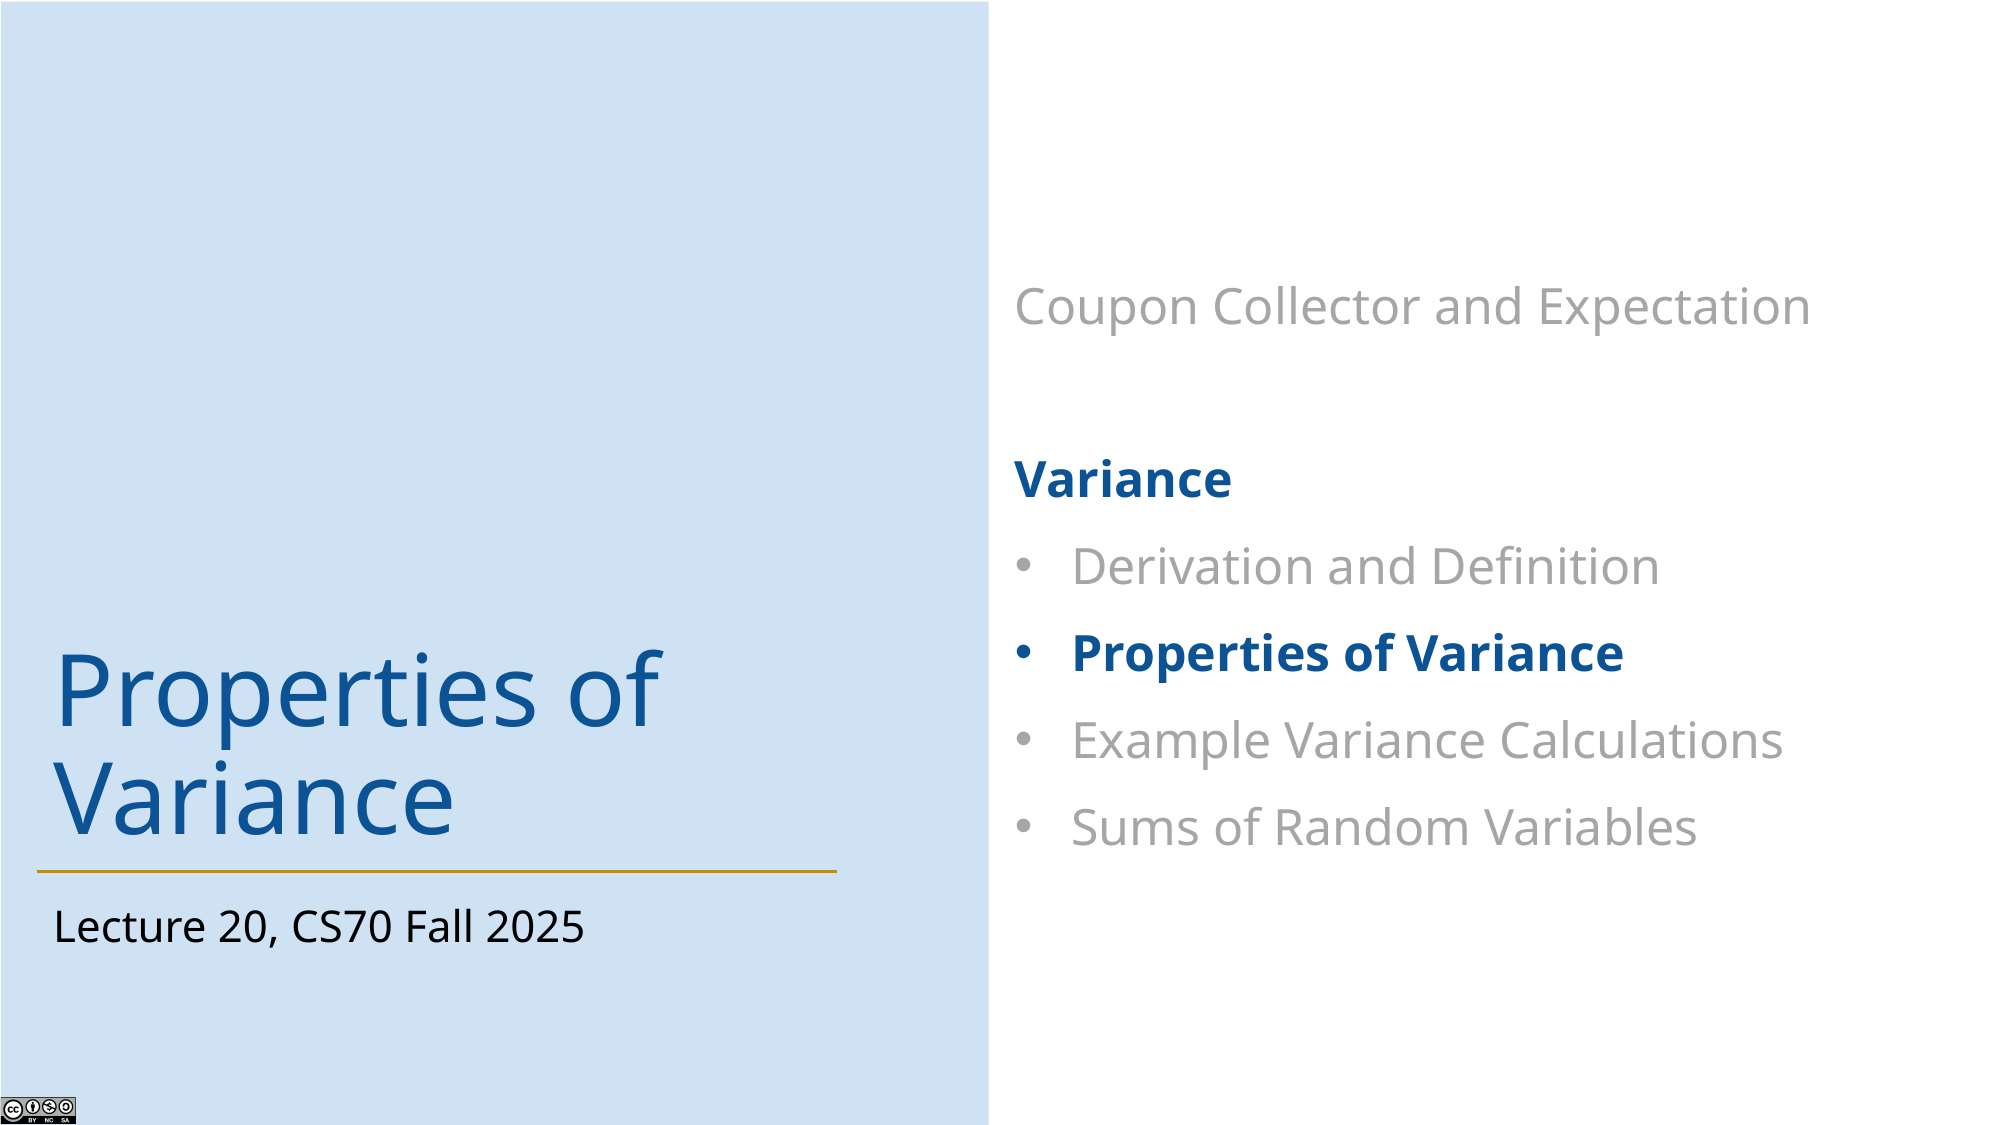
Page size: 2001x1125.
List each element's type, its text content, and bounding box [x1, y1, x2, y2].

list Coupon Collector and Expectation Variance Derivation and Definition Properties of Variance Example Variance Calculations Sums of Random Variables [999, 10, 2000, 1113]
subtitle Lecture 20, CS70 Fall 2025 [38, 890, 813, 991]
picture [0, 1097, 76, 1124]
title Properties of Variance [38, 472, 813, 864]
